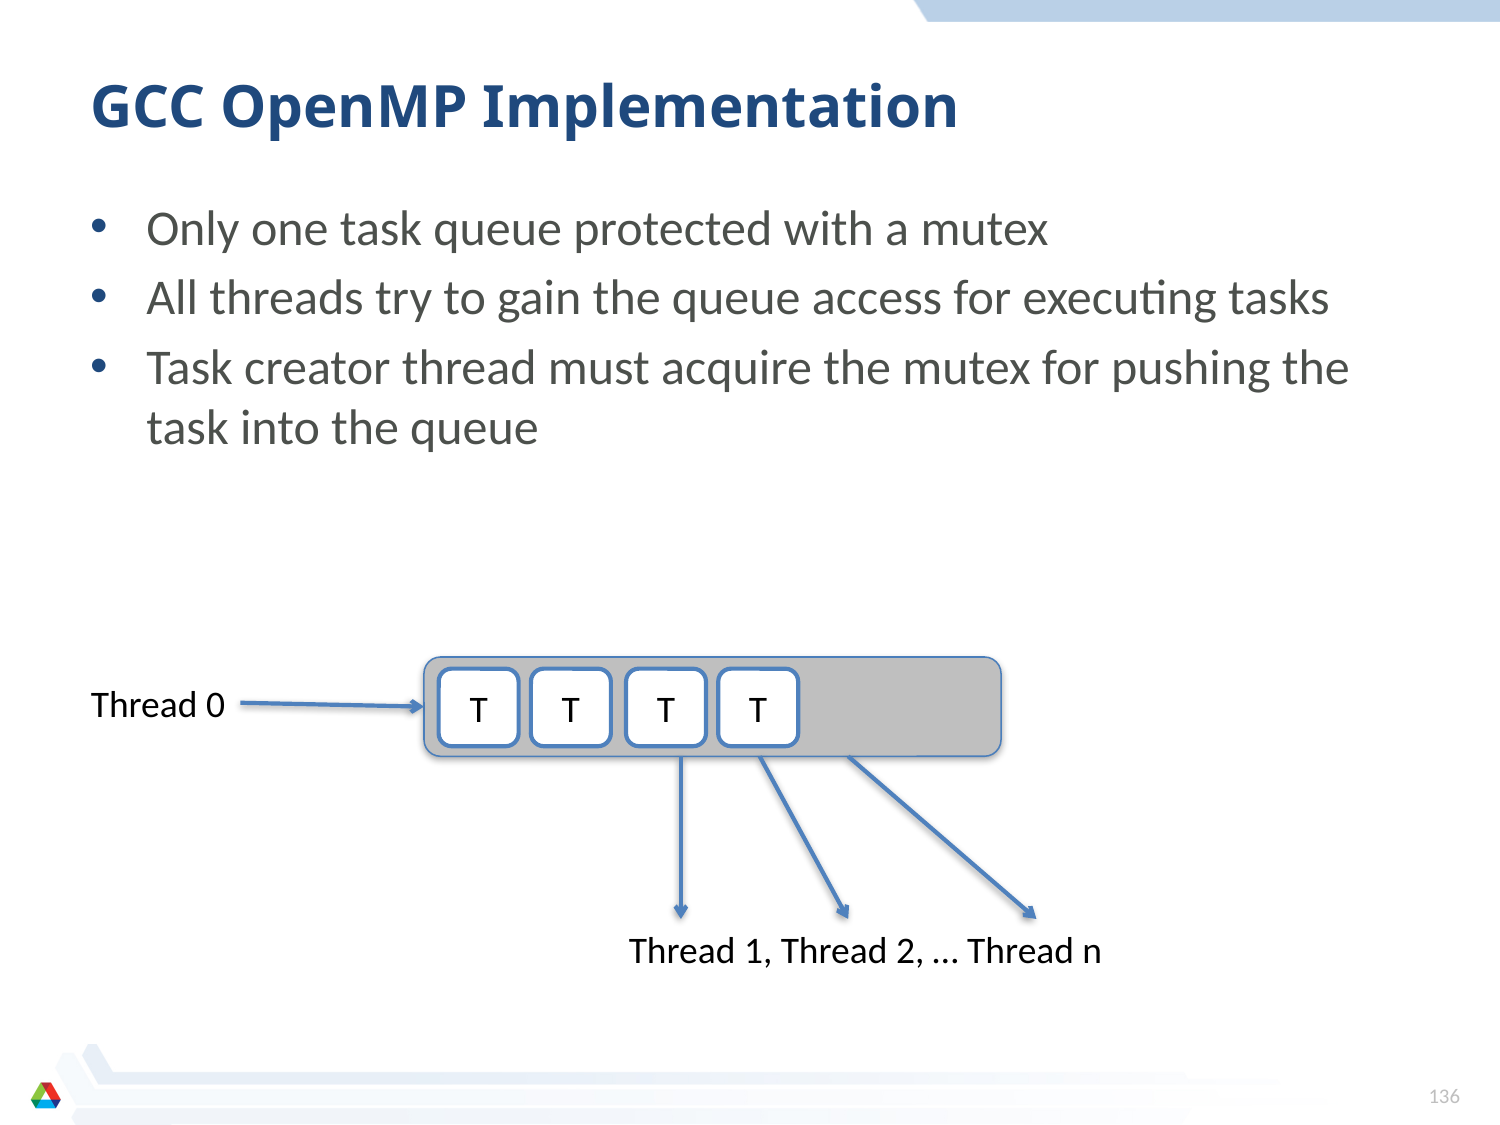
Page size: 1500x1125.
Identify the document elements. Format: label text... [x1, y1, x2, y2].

picture [0, 1039, 1500, 1125]
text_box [241, 702, 425, 707]
list Only one task queue protected with a mutex All threads try to gain the queue access for executing tasks Task creator thread must acquire the mutex for pushing the task into the queue [75, 187, 1425, 514]
slide_number 136 [1125, 1065, 1475, 1125]
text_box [847, 756, 1037, 920]
text_box T [530, 668, 611, 747]
text_box T [718, 668, 799, 747]
text_box Thread 0 [76, 672, 241, 733]
text_box Thread 1, Thread 2, … Thread n [613, 918, 1118, 979]
text_box [423, 656, 1002, 757]
title GCC OpenMP Implementation [75, 45, 1425, 163]
picture [0, 0, 1500, 22]
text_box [759, 756, 845, 920]
text_box T [625, 668, 707, 747]
text_box T [438, 668, 519, 747]
